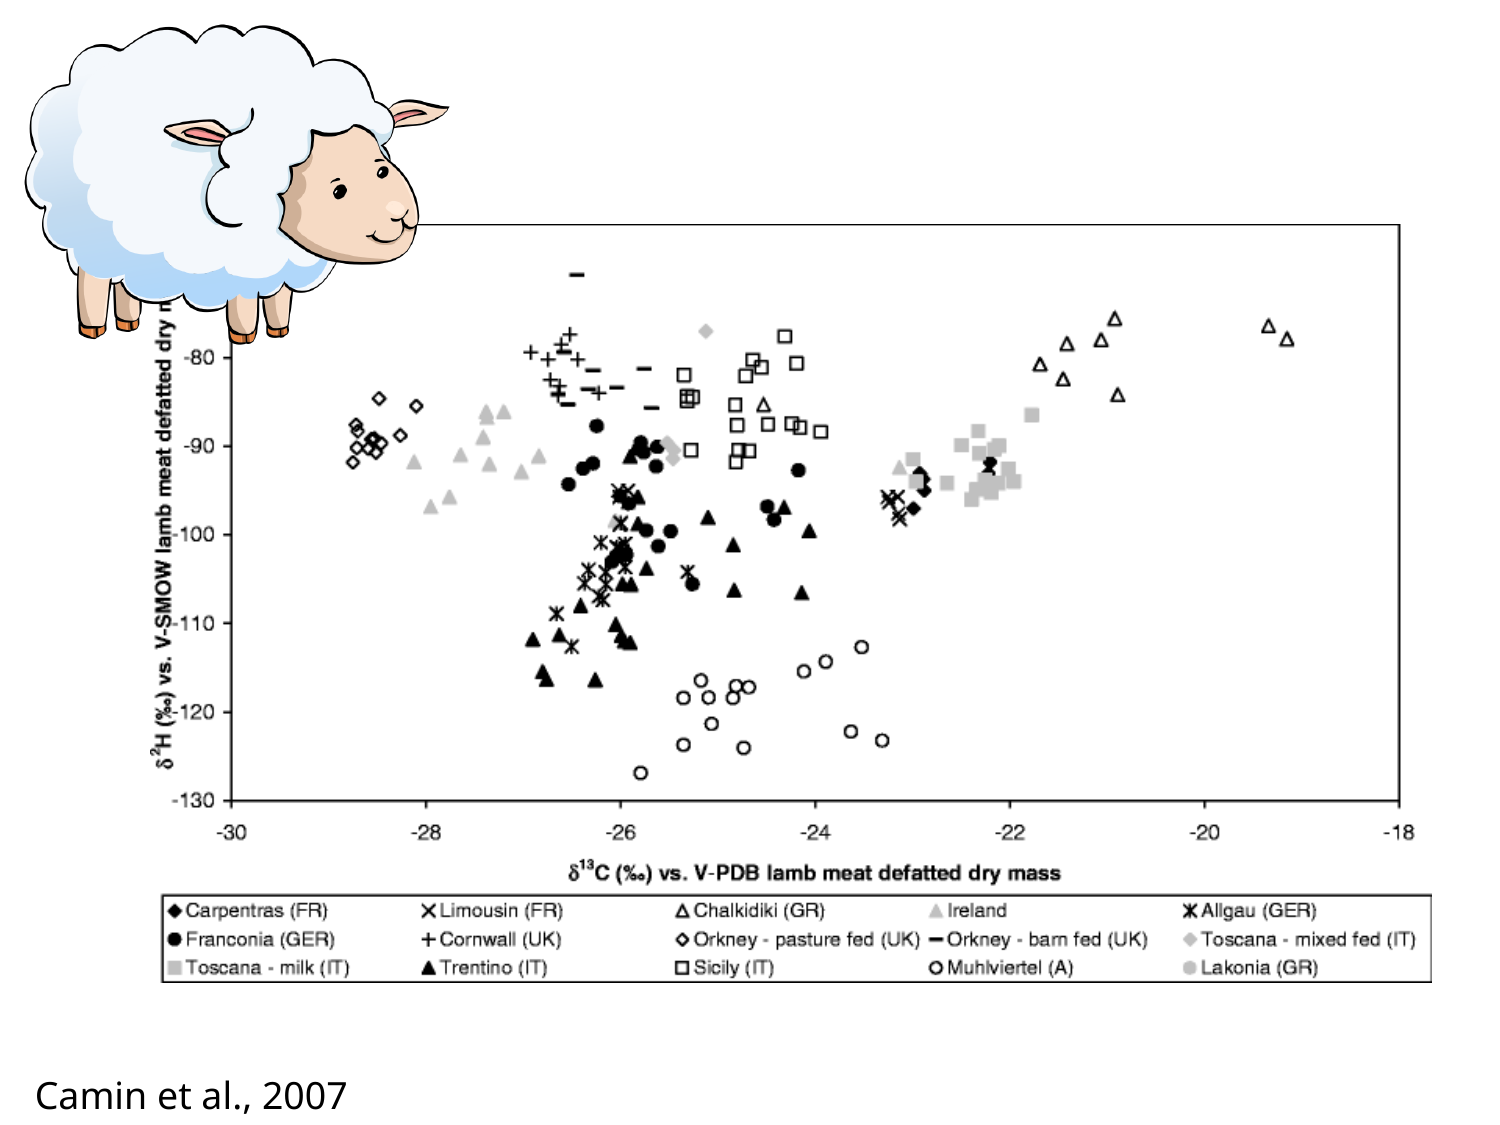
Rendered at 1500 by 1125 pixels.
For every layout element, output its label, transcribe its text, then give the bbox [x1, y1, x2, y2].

text_box Camin et al., 2007 [20, 1064, 364, 1125]
picture [24, 24, 1432, 983]
